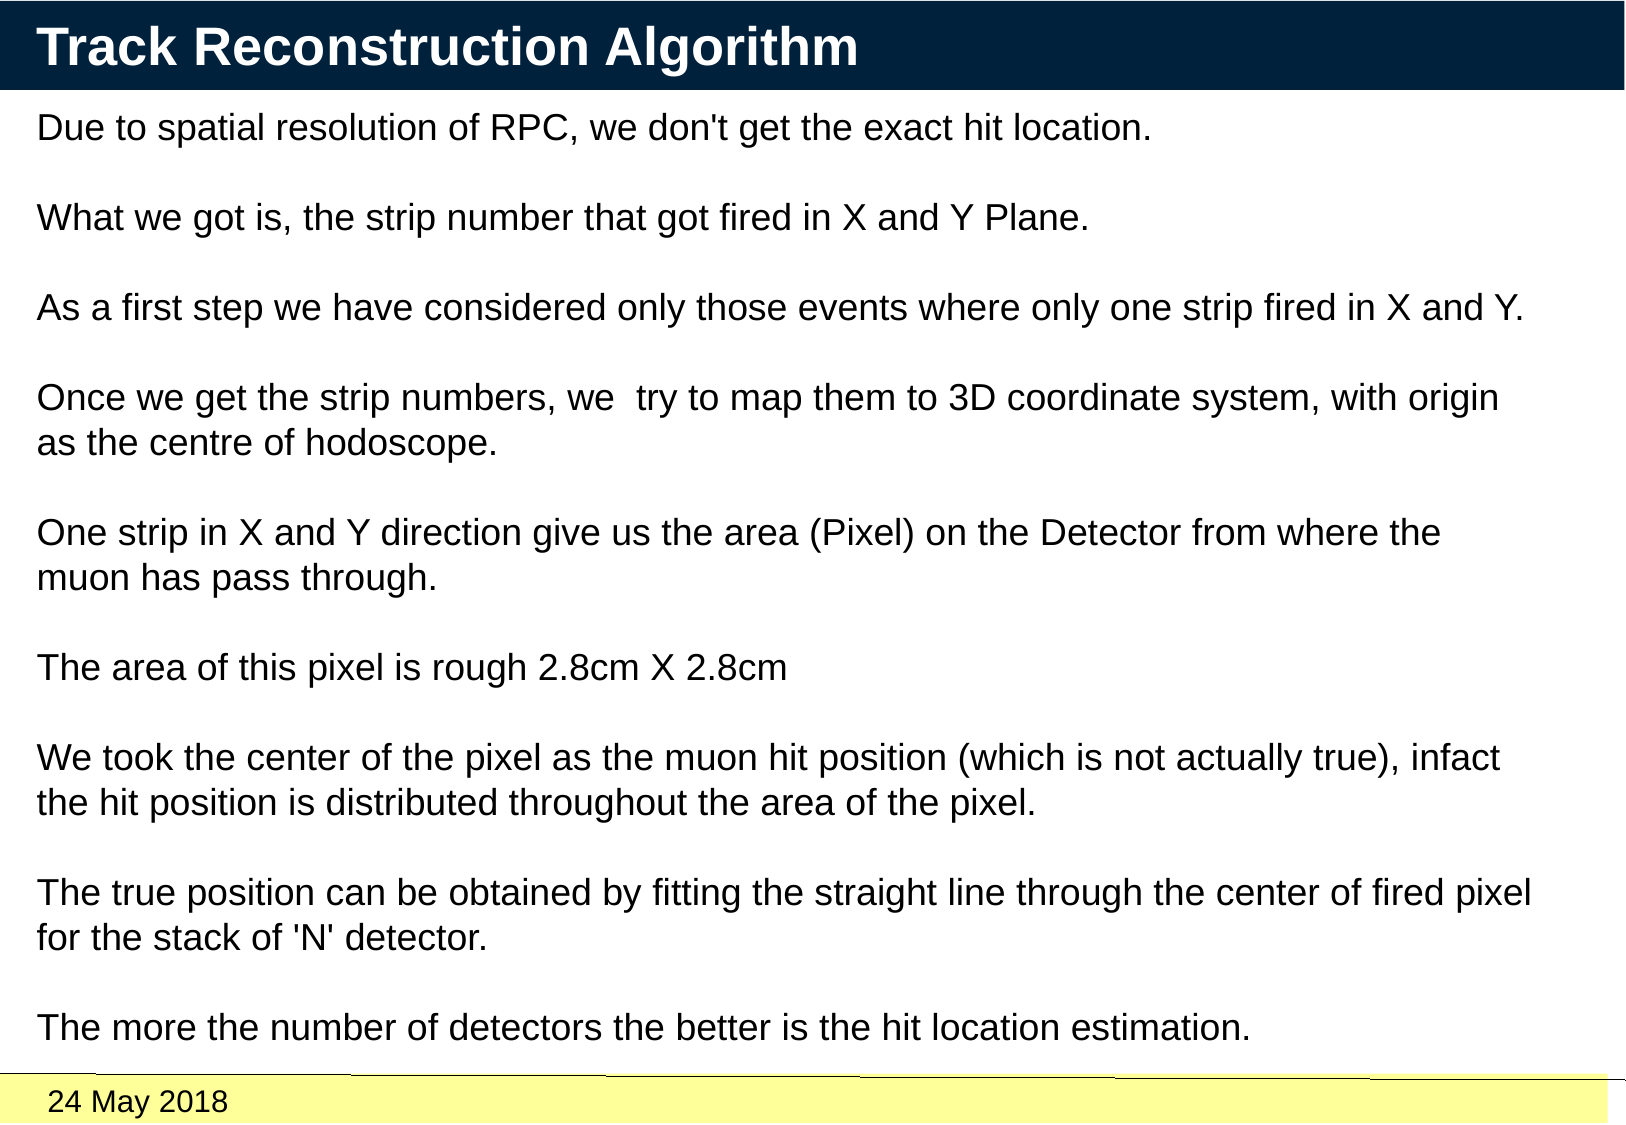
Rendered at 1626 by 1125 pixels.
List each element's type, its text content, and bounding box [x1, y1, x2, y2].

text_box [0, 1, 1625, 164]
text_box [1027, 47, 1582, 112]
text_box Due to spatial resolution of RPC, we don't get the exact hit location. What we got is, the strip number that got fired in X and Y Plane. As a first step we have considered only those events where only one strip fired in X and Y. Once we get the strip numbers, we try to map them to 3D coordinate system, with origin as the centre of hodoscope. One strip in X and Y direction give us the area (Pixel) on the Detector from where the muon has pass through. The area of this pixel is rough 2.8cm X 2.8cm We took the center of the pixel as the muon hit position (which is not actually true), infact the hit position is distributed throughout the area of the pixel. The true position can be obtained by fitting the straight line through the center of fired pixel for the stack of 'N' detector. The more the number of detectors the better is the hit location estimation. [21, 95, 1561, 992]
text_box Track Reconstruction Algorithm [21, 3, 1027, 95]
text_box 24 May 2018 29 [0, 1073, 1608, 1123]
